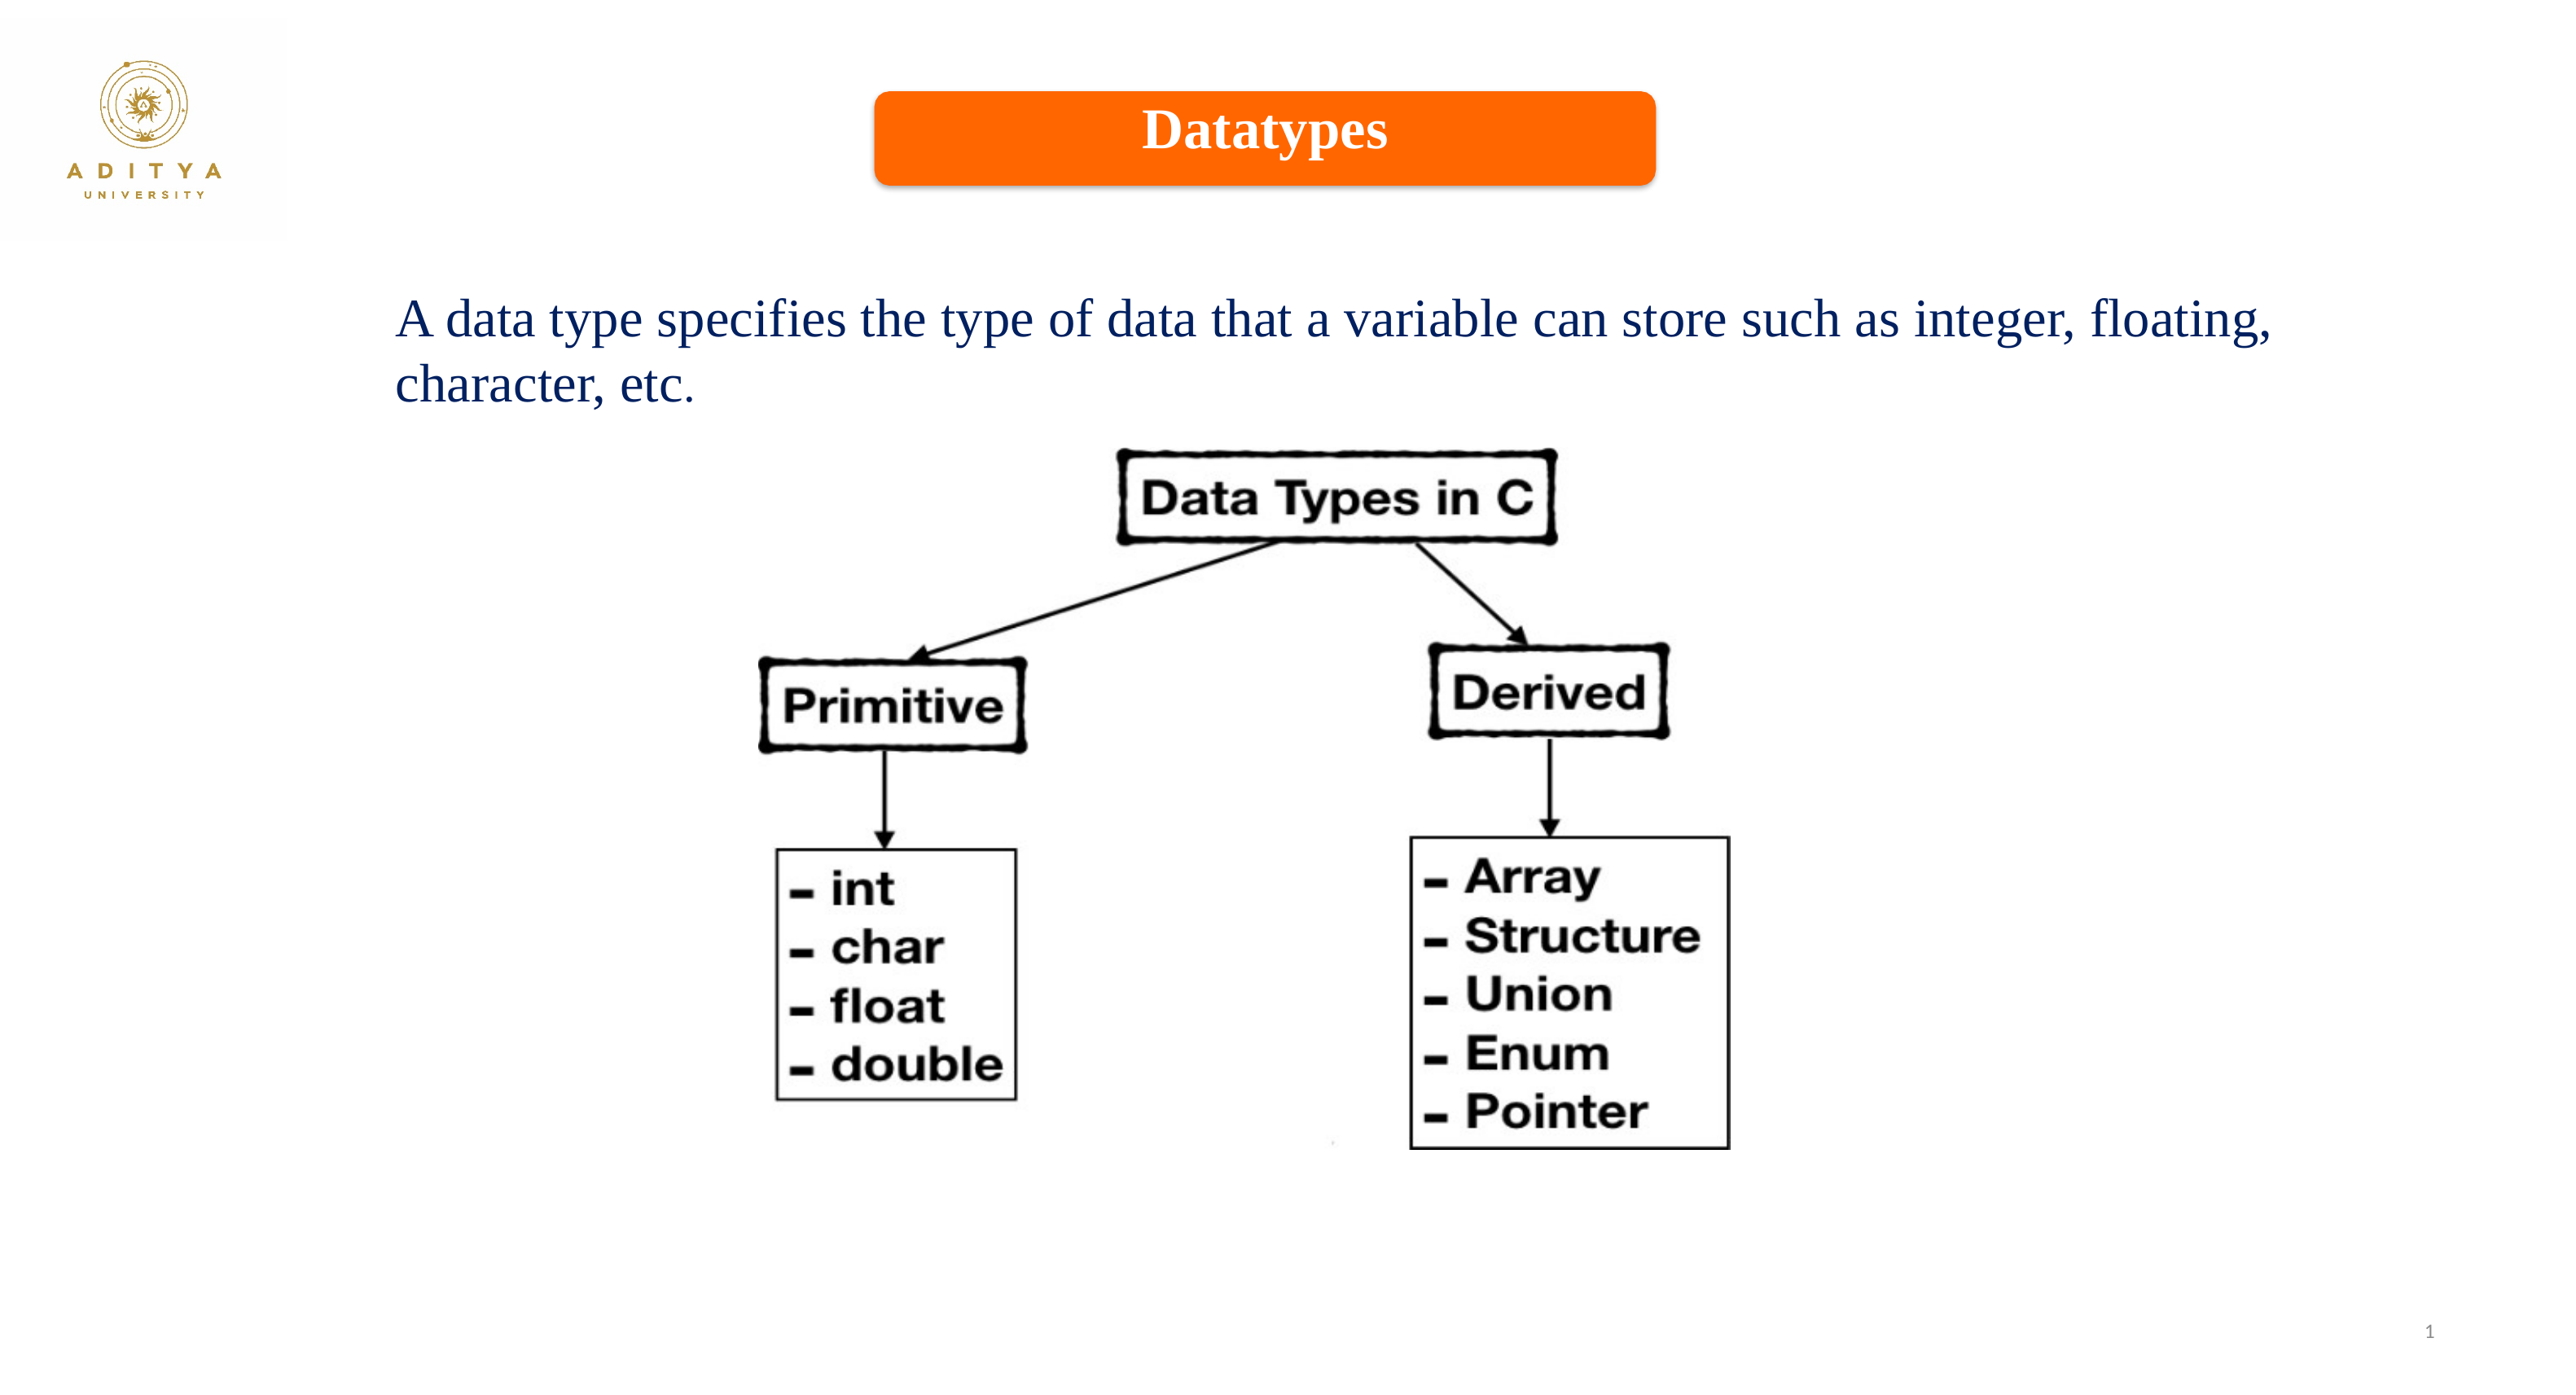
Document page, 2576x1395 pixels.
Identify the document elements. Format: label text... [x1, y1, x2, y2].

picture [758, 446, 1731, 1150]
text_box Datatypes [874, 91, 1657, 186]
text_box A data type specifies the type of data that a variable can store such as integer, floating, character, etc. [384, 276, 2337, 419]
picture [0, 18, 287, 241]
slide_number 1 [1845, 1292, 2447, 1367]
